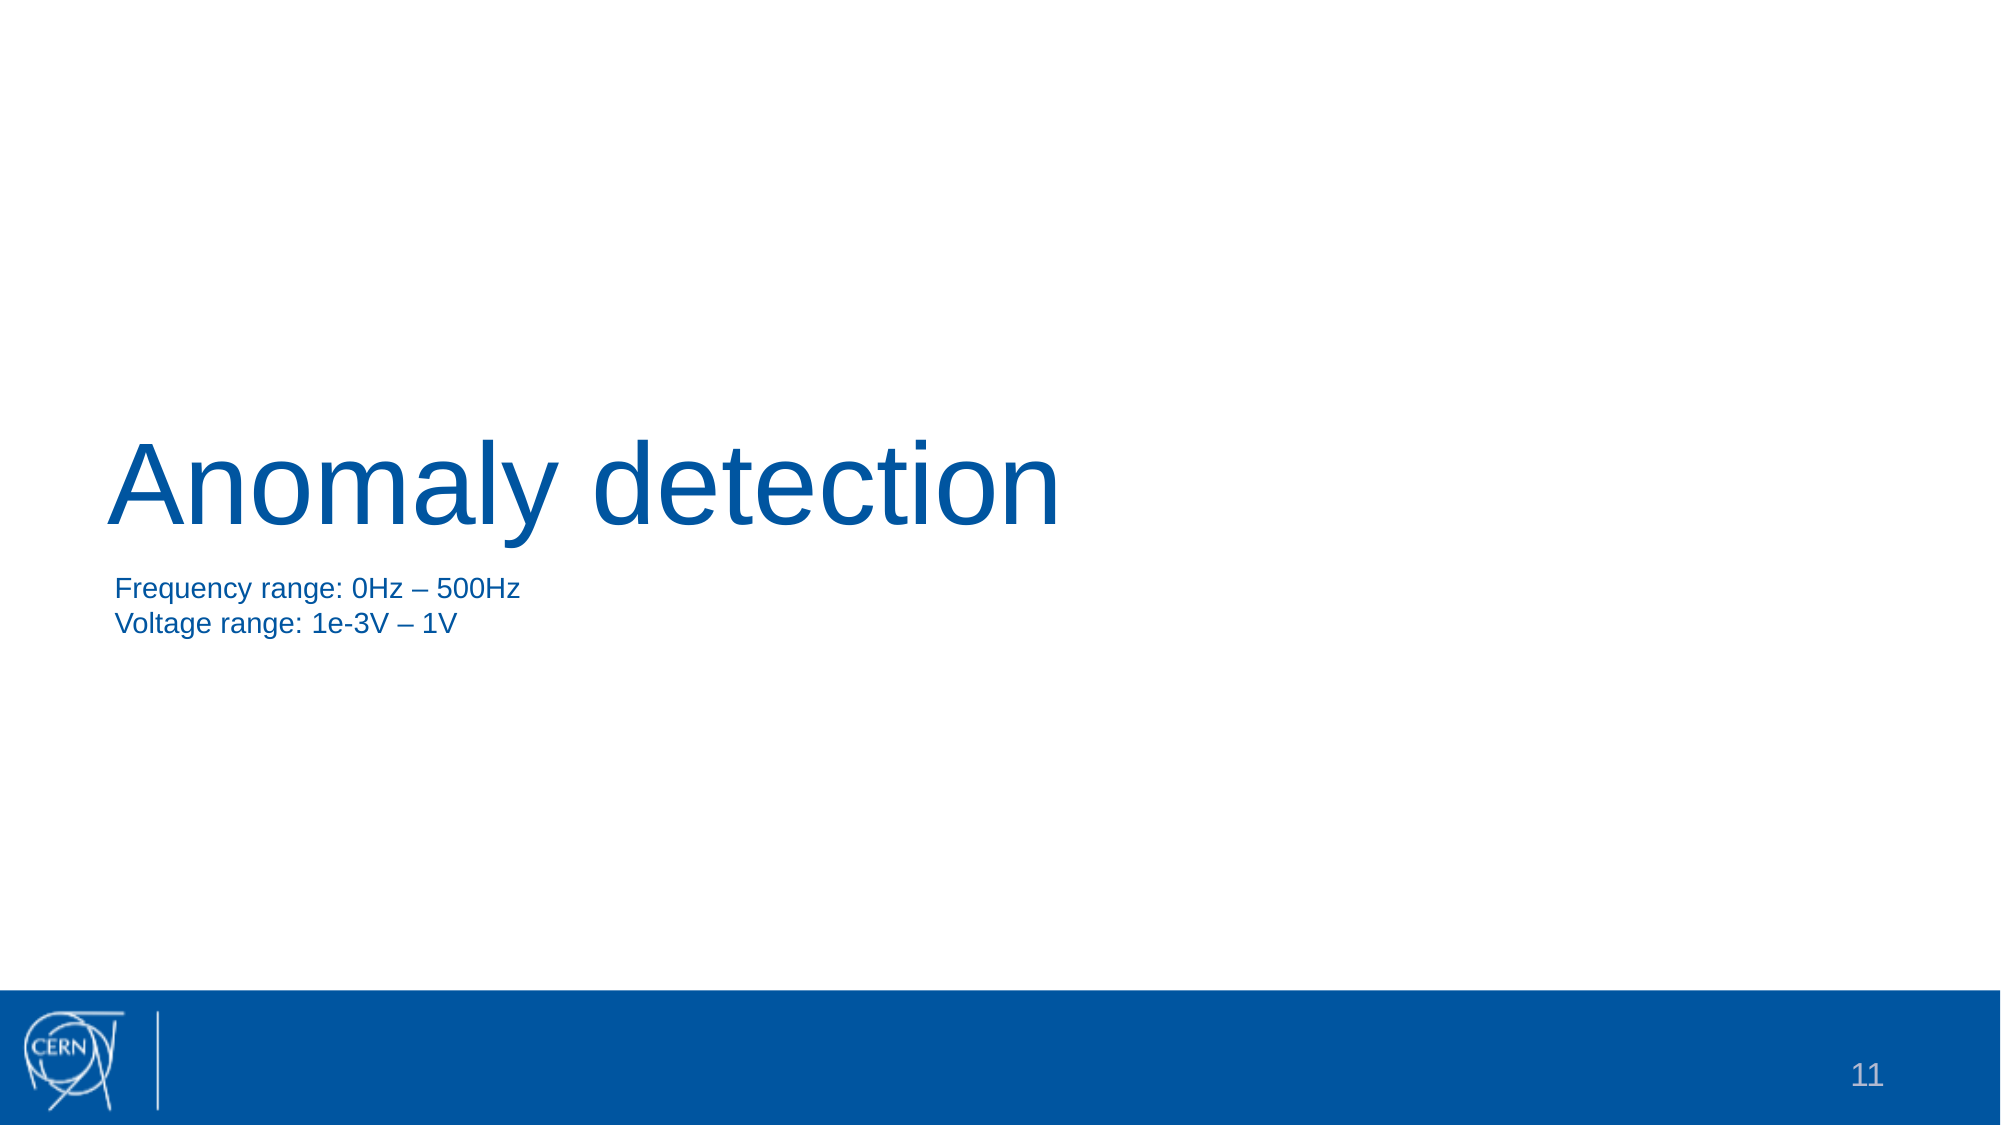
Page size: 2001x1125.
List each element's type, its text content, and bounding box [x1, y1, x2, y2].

title Anomaly detection [99, 401, 1900, 556]
slide_number 11 [1790, 1042, 1900, 1103]
text_box Frequency range: 0Hz – 500Hz Voltage range: 1e-3V – 1V [99, 562, 746, 648]
